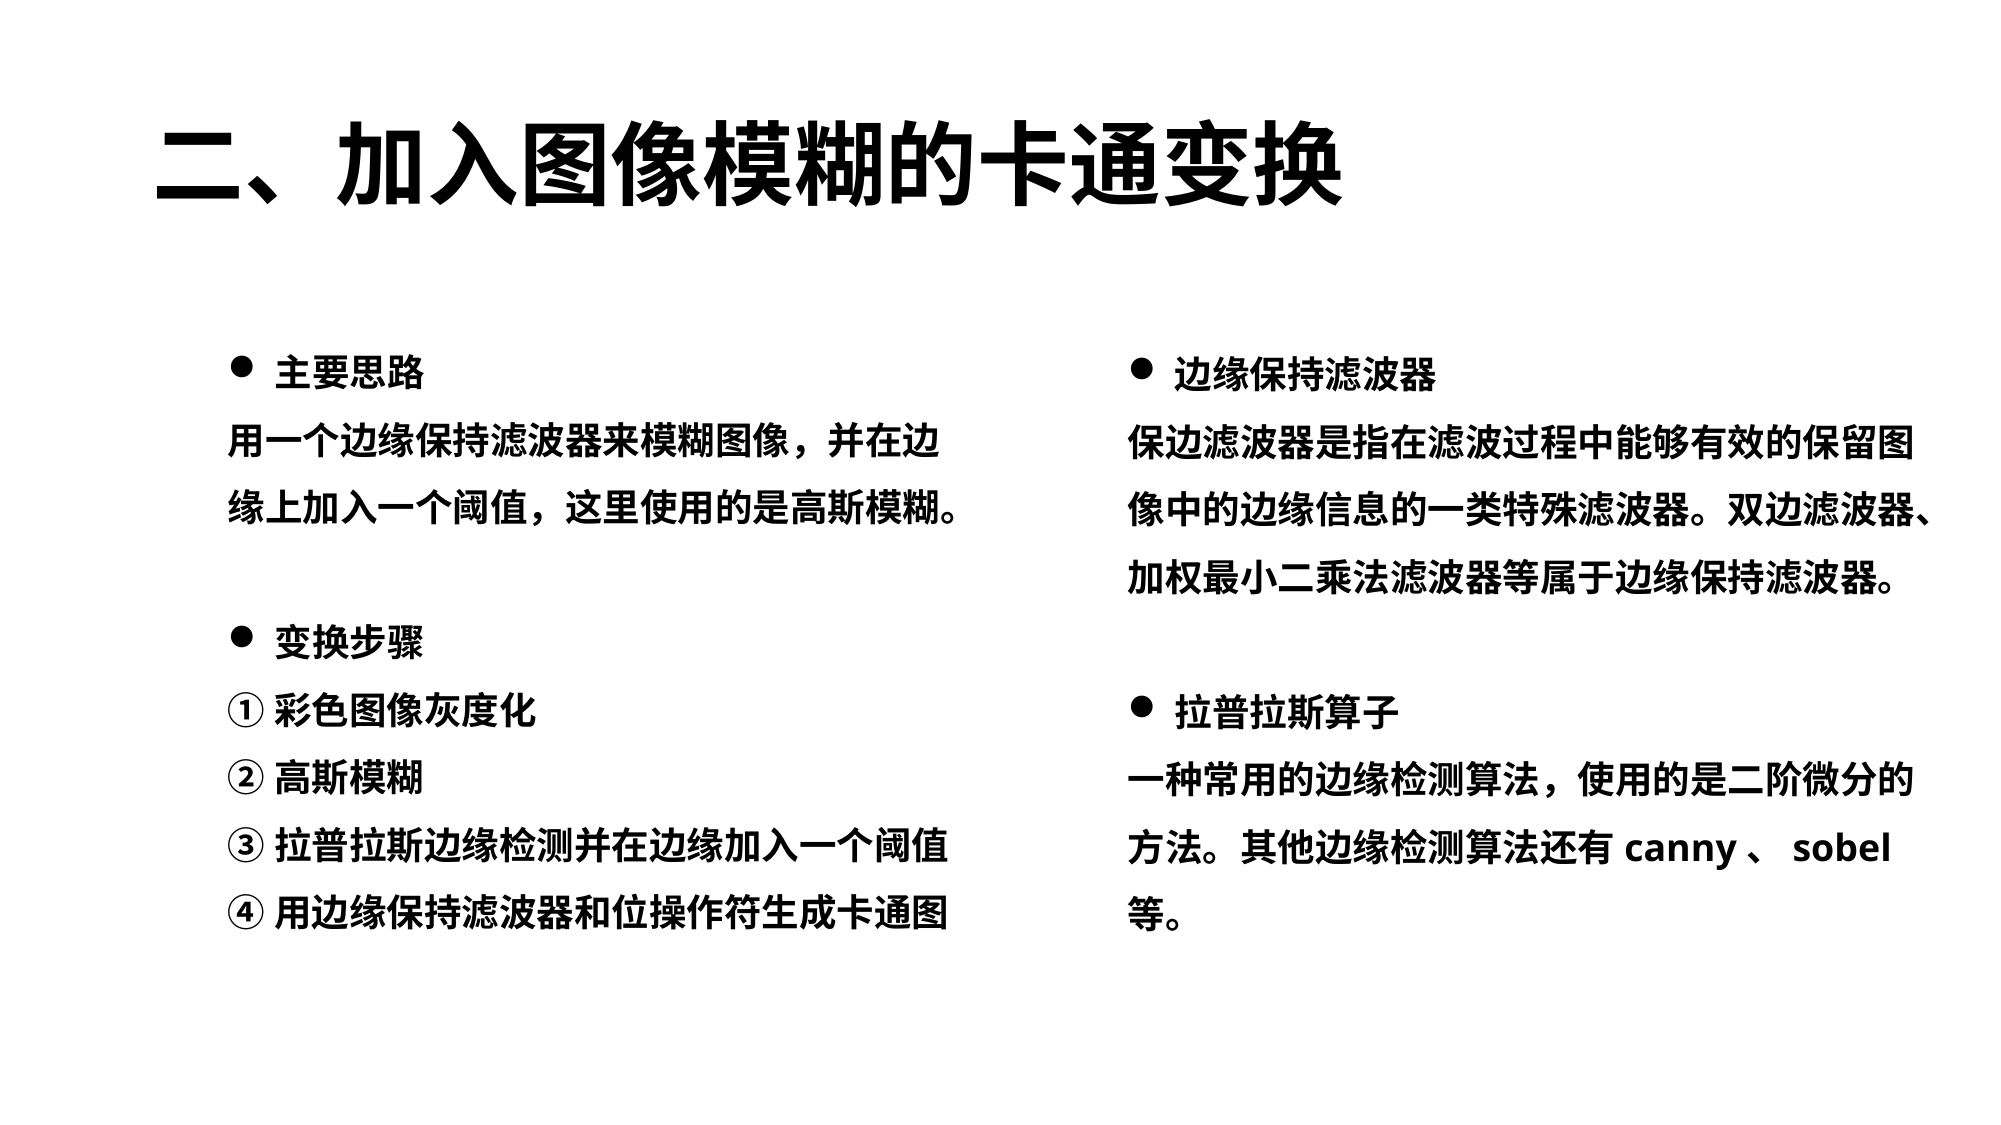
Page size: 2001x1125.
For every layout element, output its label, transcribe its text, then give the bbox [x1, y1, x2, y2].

text_box 主要思路 用一个边缘保持滤波器来模糊图像，并在边缘上加入一个阈值，这里使用的是高斯模糊。 变换步骤 ①彩色图像灰度化 ②高斯模糊 ③拉普拉斯边缘检测并在边缘加入一个阈值 ④用边缘保持滤波器和位操作符生成卡通图 [213, 319, 986, 942]
text_box 边缘保持滤波器 保边滤波器是指在滤波过程中能够有效的保留图像中的边缘信息的一类特殊滤波器。双边滤波器、加权最小二乘法滤波器等属于边缘保持滤波器。 拉普拉斯算子 一种常用的边缘检测算法，使用的是二阶微分的方法。其他边缘检测算法还有canny、sobel等。 [1113, 321, 1941, 1012]
title 二、加入图像模糊的卡通变换 [137, 59, 1863, 278]
